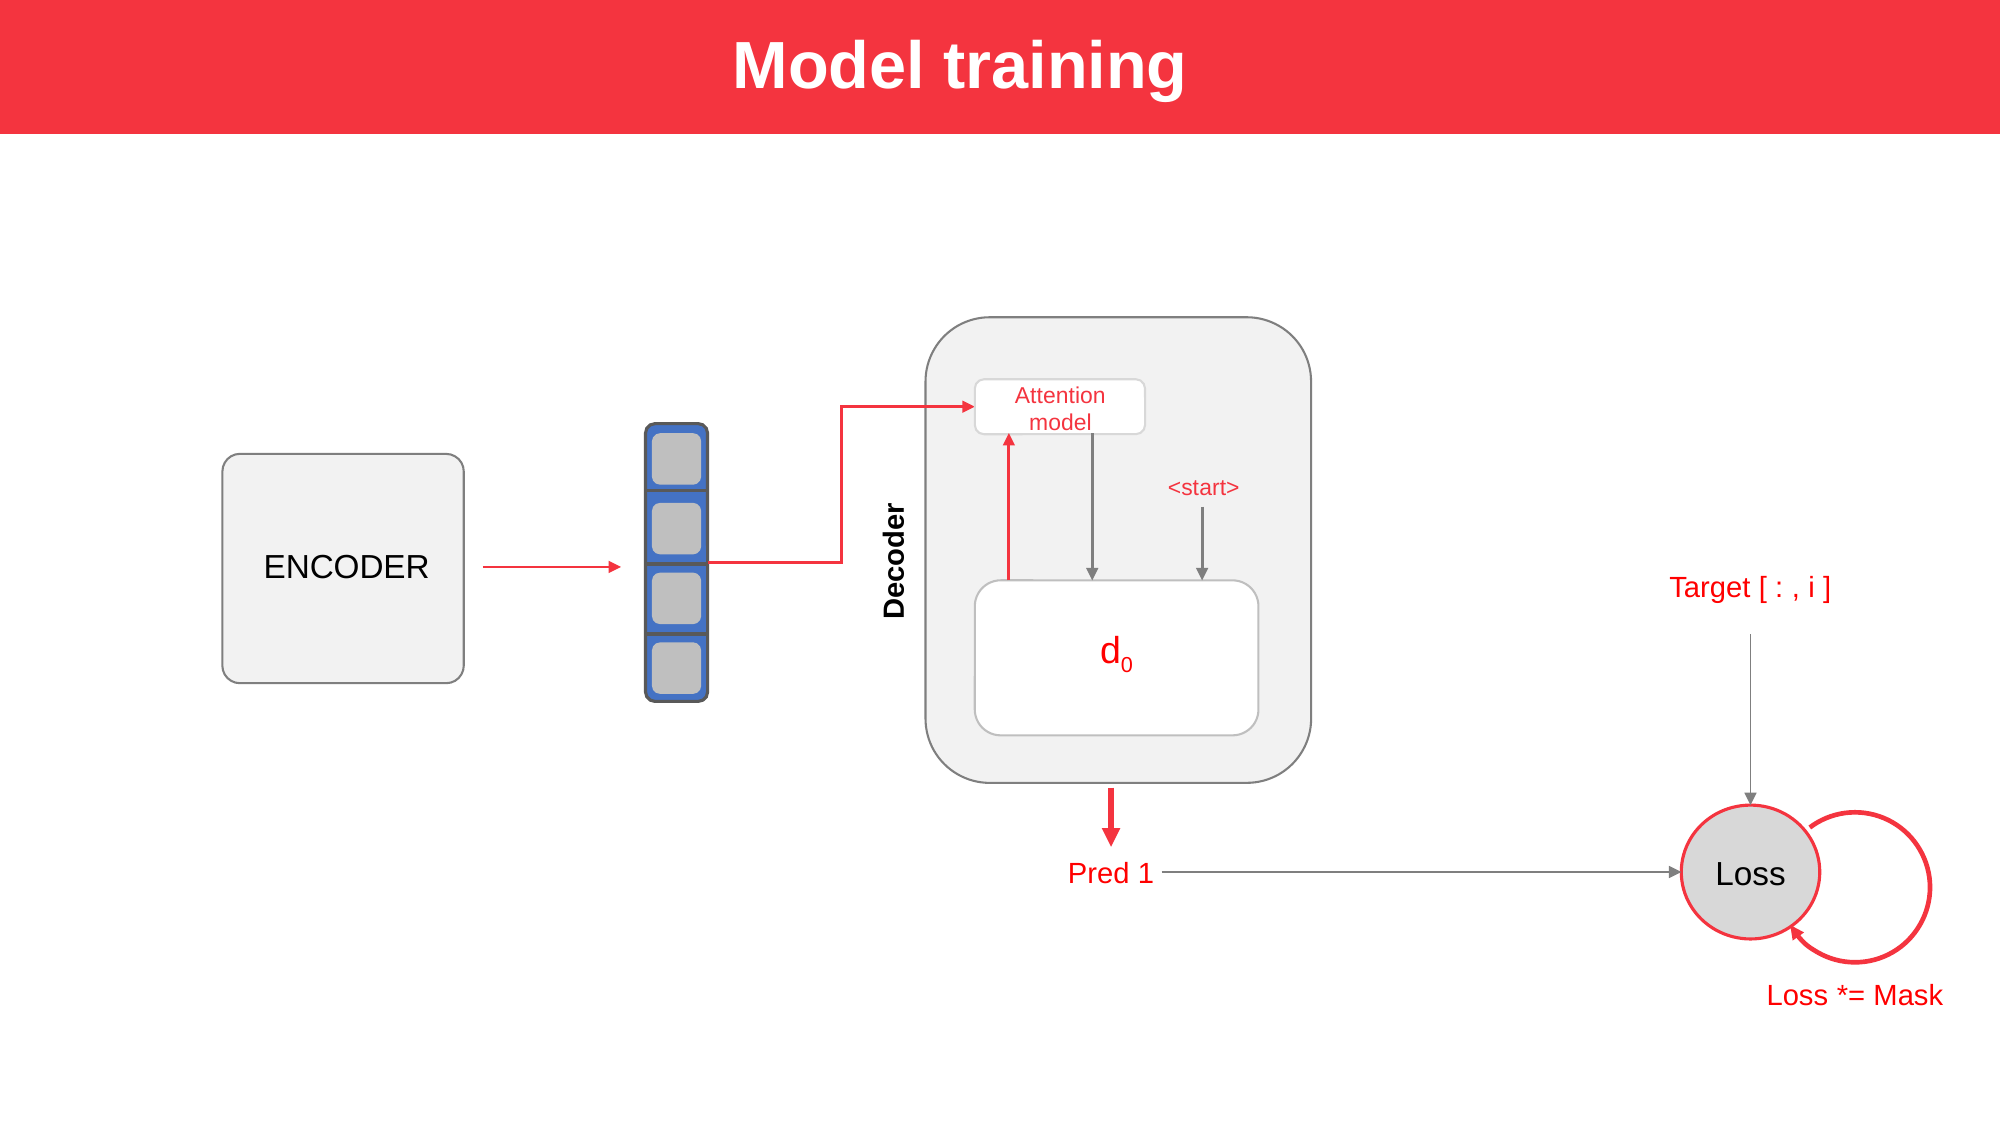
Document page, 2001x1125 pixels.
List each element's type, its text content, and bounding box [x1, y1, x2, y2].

text_box ENCODER [246, 538, 447, 594]
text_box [979, 787, 1156, 898]
text_box [925, 317, 1312, 559]
text_box [925, 571, 1156, 783]
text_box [1161, 560, 1883, 940]
text_box Decoder [867, 571, 917, 673]
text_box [0, 0, 2000, 135]
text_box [1723, 812, 1987, 1020]
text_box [537, 531, 816, 594]
text_box [222, 453, 464, 684]
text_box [707, 406, 969, 563]
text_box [974, 372, 1271, 736]
